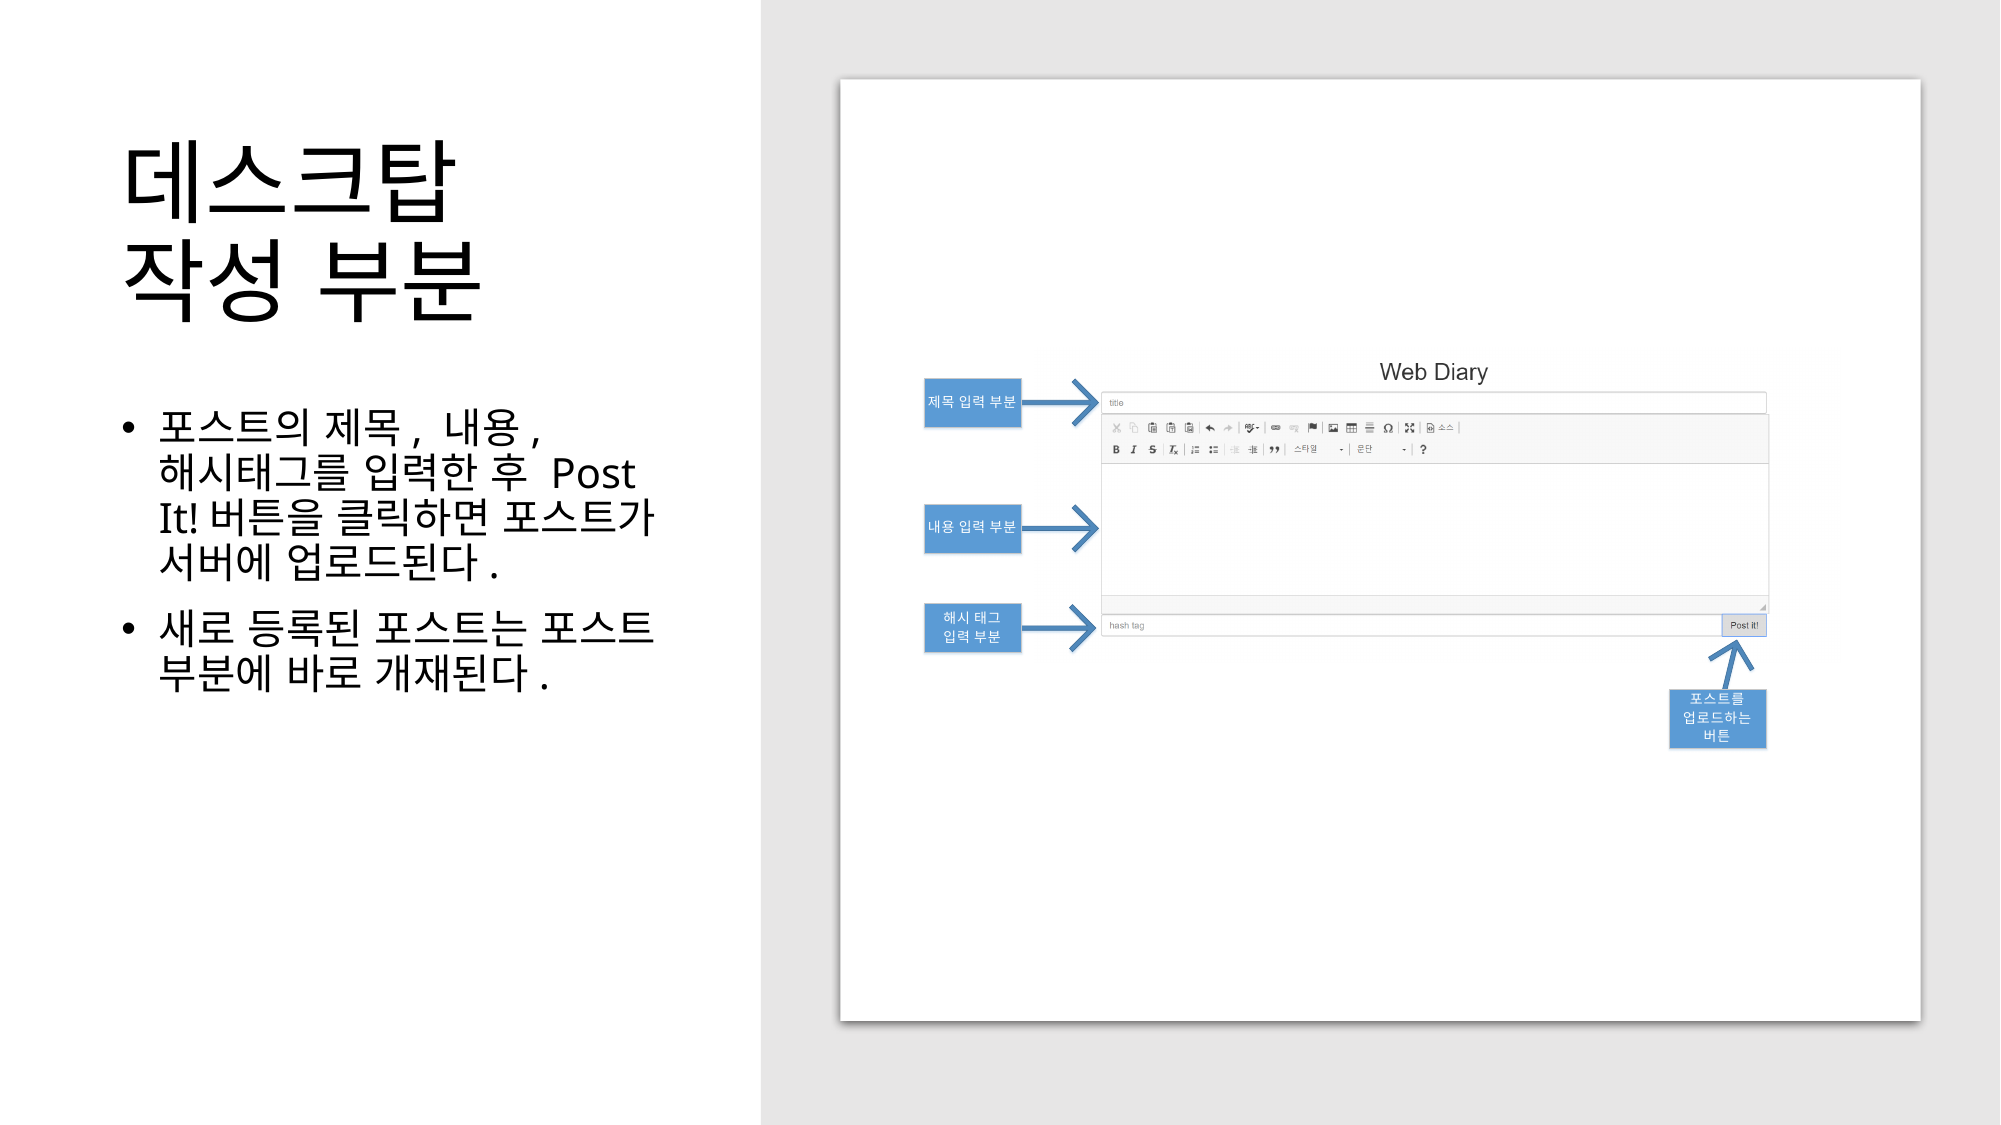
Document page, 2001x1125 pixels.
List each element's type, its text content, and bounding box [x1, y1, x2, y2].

list 포스트의 제목, 내용, 해시태그를 입력한 후 Post It!버튼을 클릭하면 포스트가 서버에 업로드된다. 새로 등록된 포스트는 포스트 부분에 바로 개재된다. [106, 399, 682, 1021]
picture [919, 346, 1842, 753]
text_box [760, 0, 2000, 1125]
title 데스크탑 작성 부분 [106, 103, 682, 370]
text_box [839, 78, 1922, 1022]
